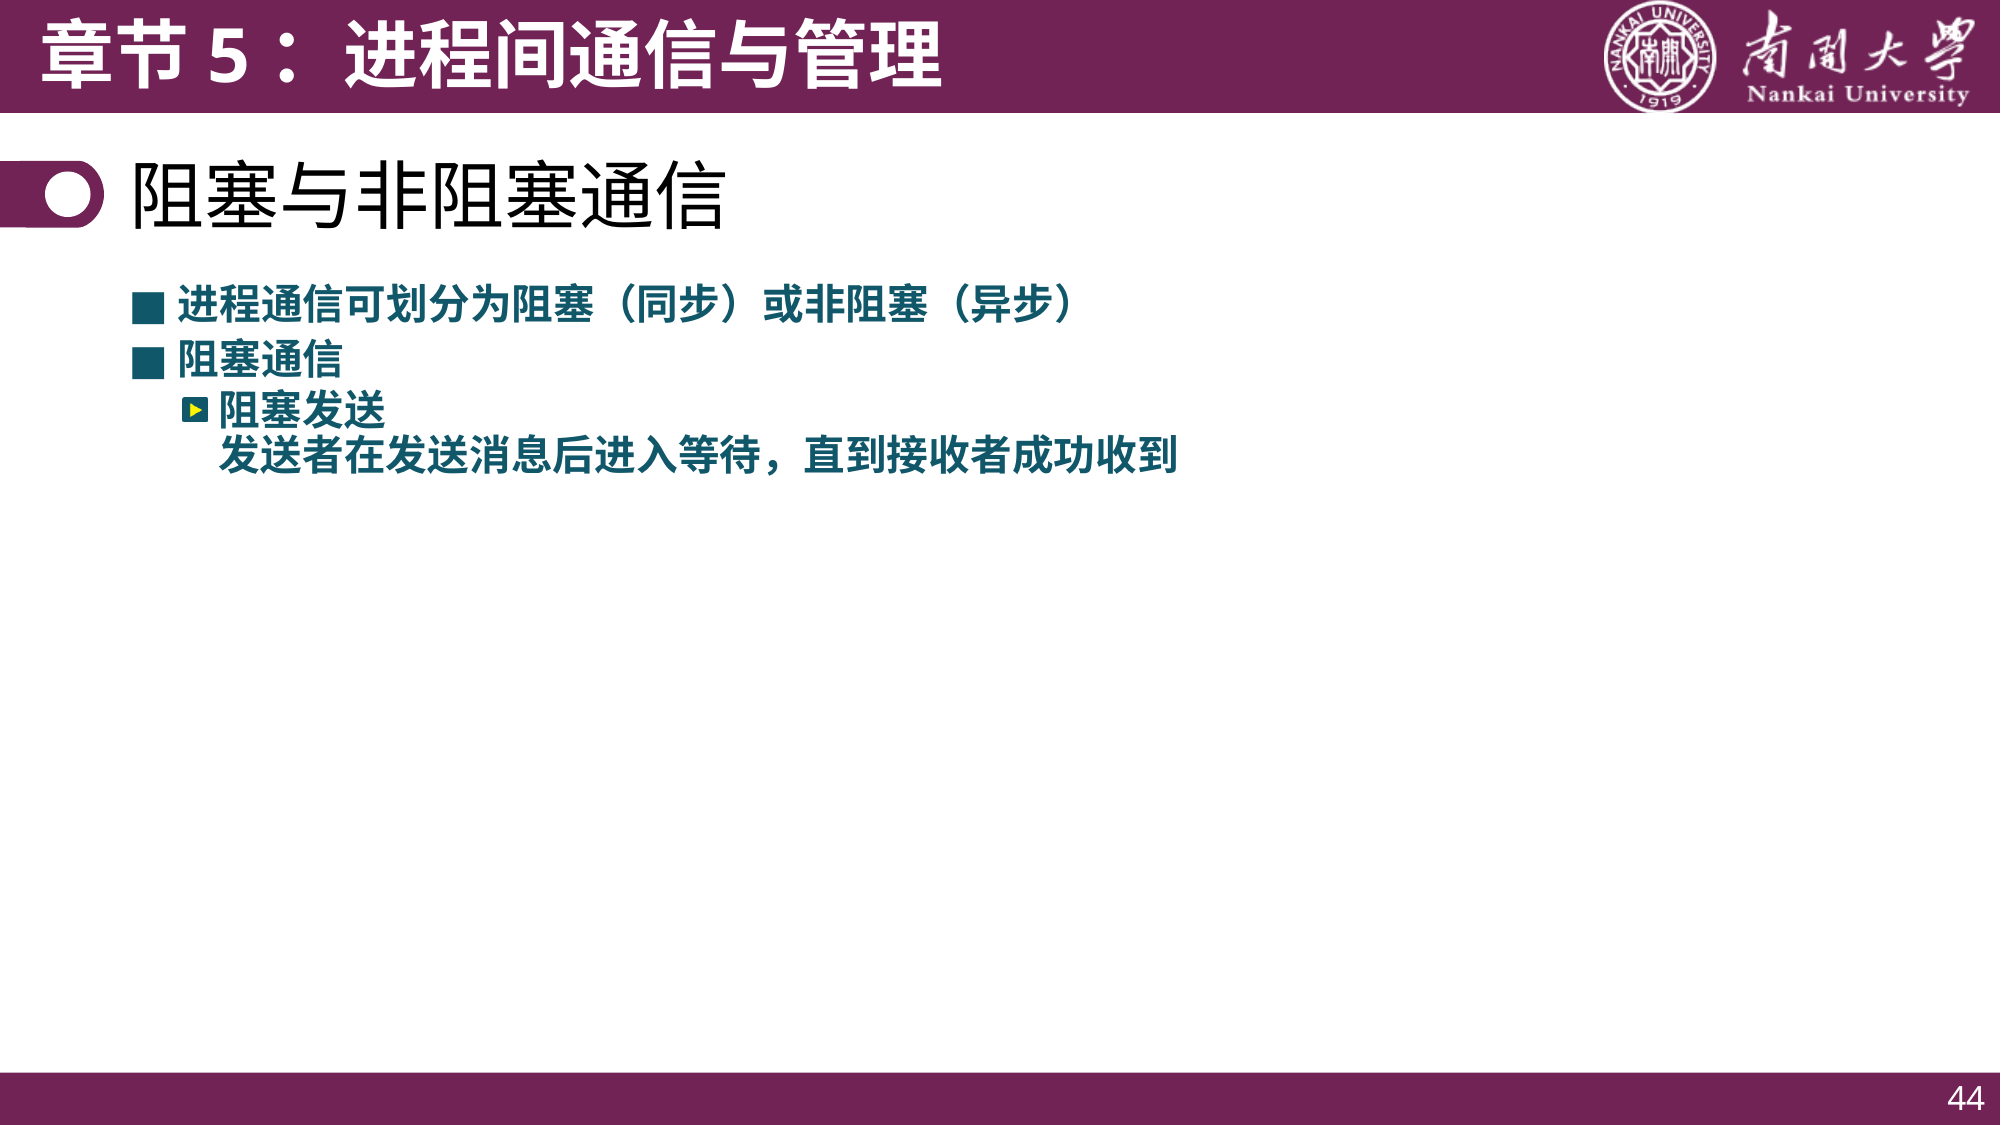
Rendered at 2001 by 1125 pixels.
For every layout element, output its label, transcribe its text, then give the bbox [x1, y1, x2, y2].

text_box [113, 324, 363, 391]
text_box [113, 270, 1210, 337]
slide_number 44 [1533, 1074, 2000, 1125]
picture [1604, 0, 2001, 118]
title 阻塞与非阻塞通信 [114, 143, 1886, 255]
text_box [182, 381, 1210, 482]
